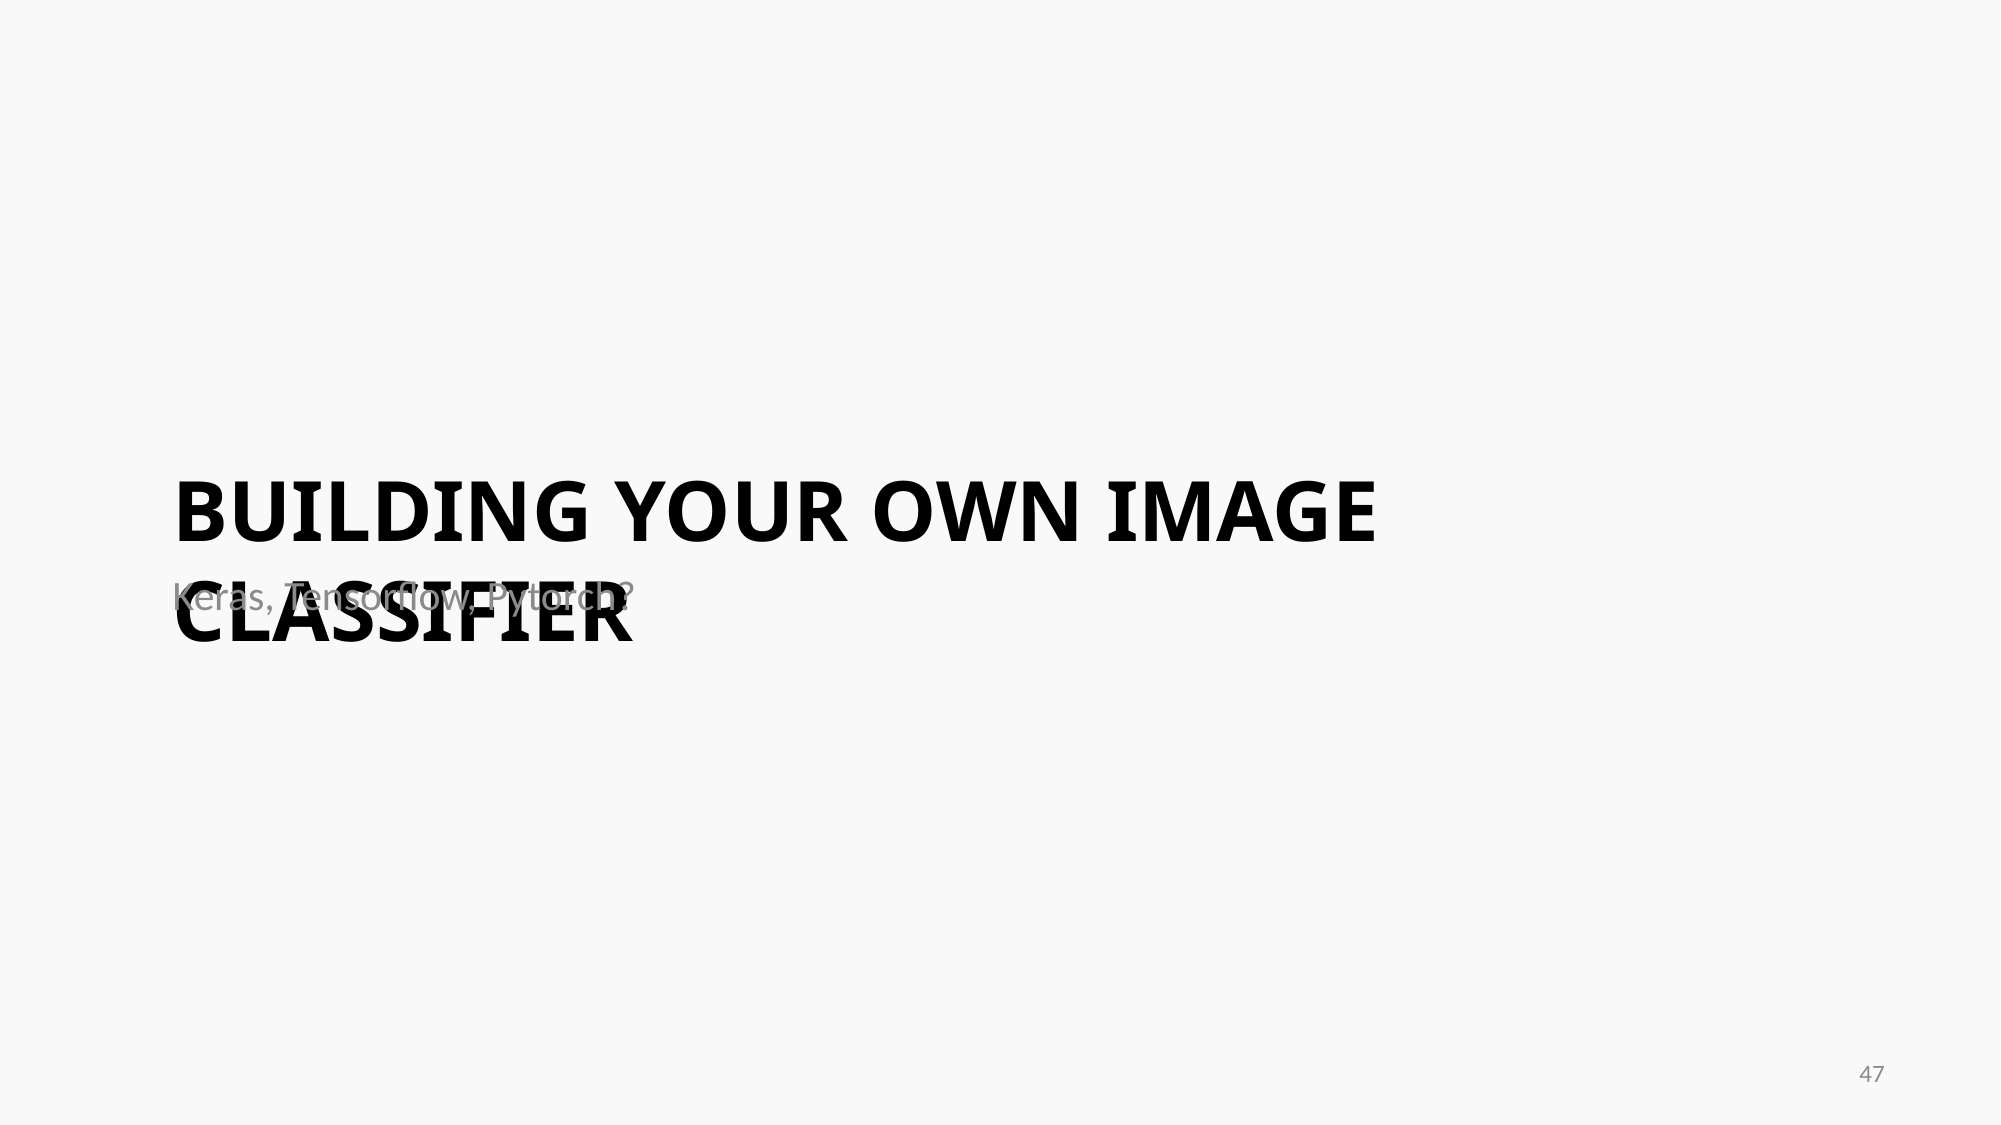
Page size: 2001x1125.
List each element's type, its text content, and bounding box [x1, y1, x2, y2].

slide_number 47 [1433, 1042, 1900, 1103]
title Building your own image classifier [157, 450, 1858, 562]
list Keras, Tensorflow, Pytorch? [157, 562, 1858, 626]
title Building your own image classifier [157, 626, 1858, 675]
